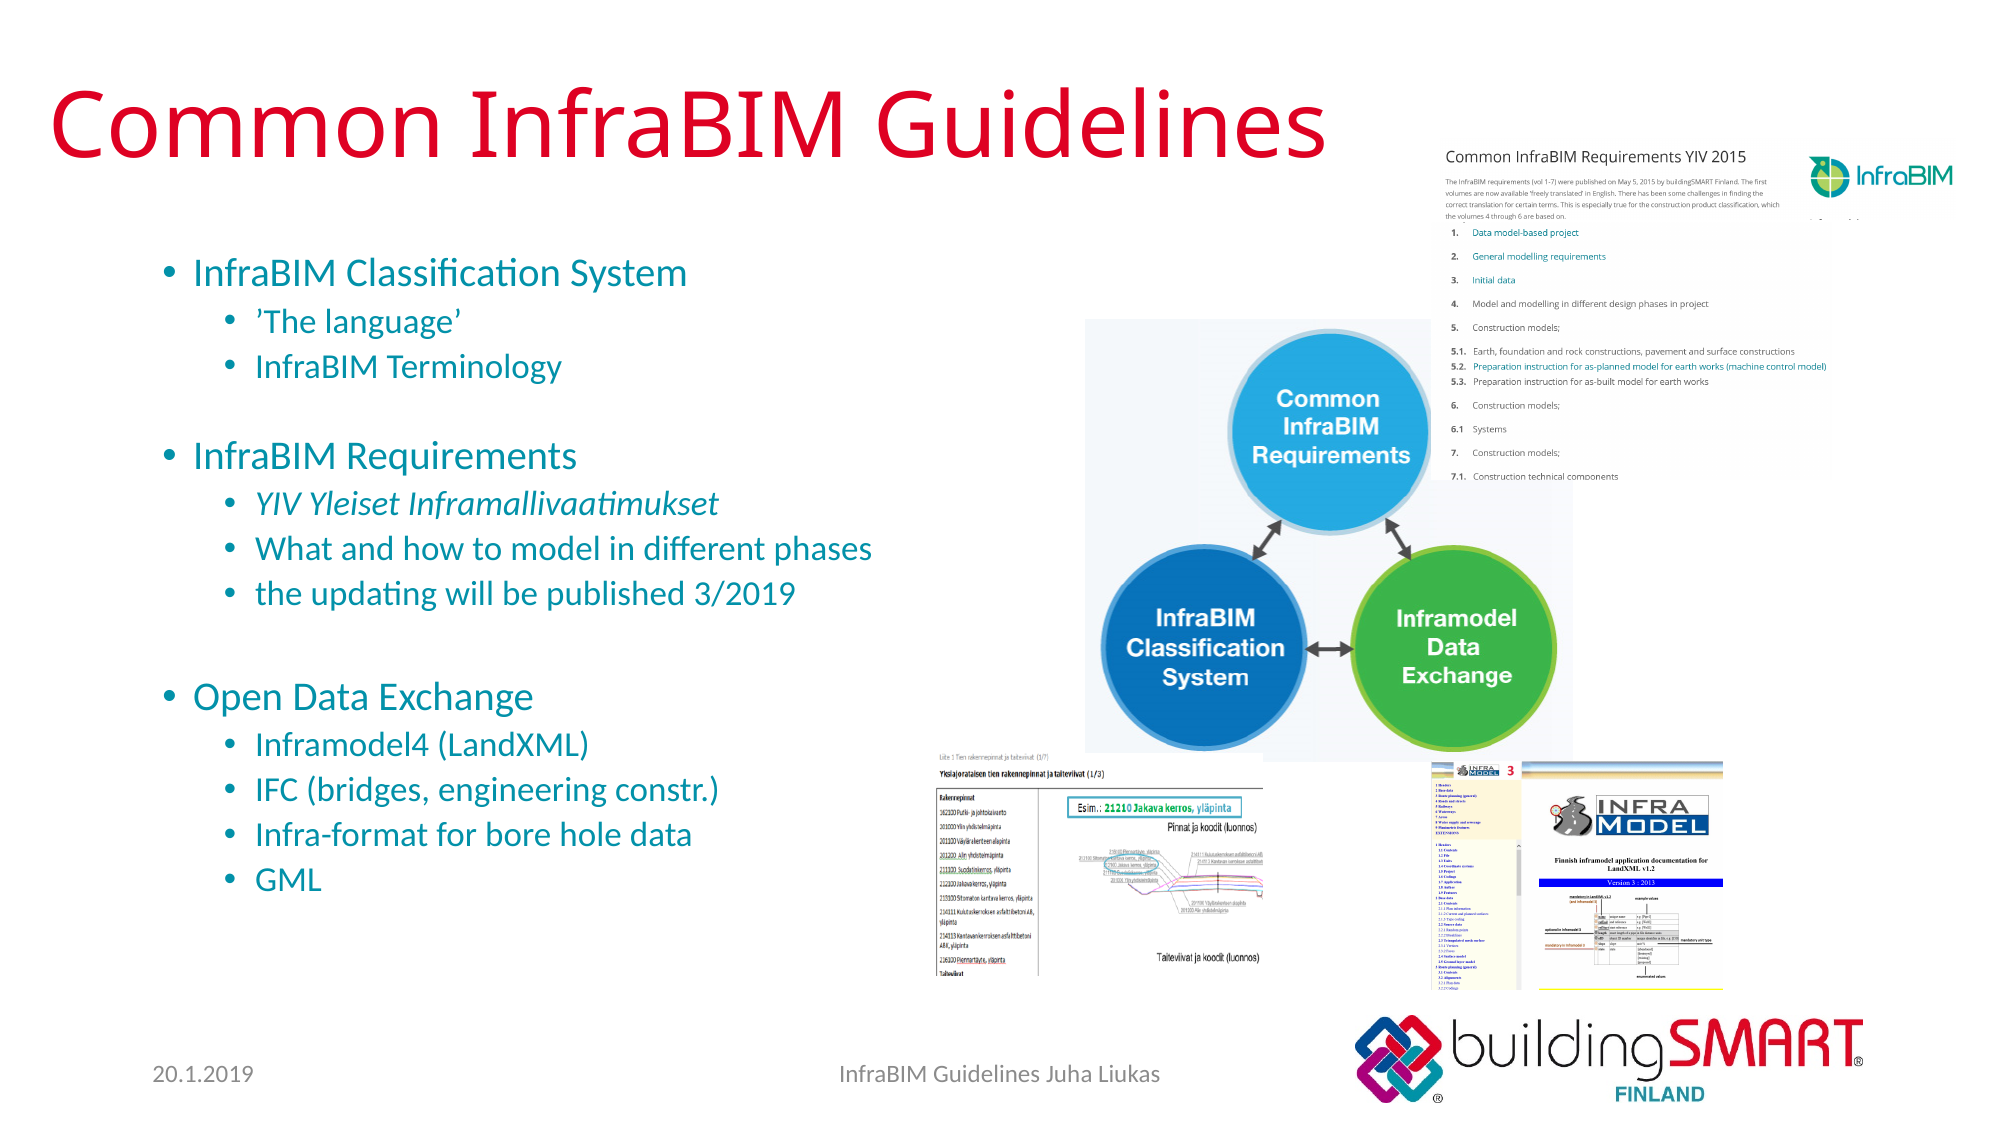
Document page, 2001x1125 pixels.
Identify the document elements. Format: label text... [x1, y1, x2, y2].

footer InfraBIM Guidelines Juha Liukas [662, 1042, 1338, 1103]
title Common InfraBIM Guidelines [14, 82, 1365, 174]
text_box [935, 319, 1573, 976]
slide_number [137, 1042, 588, 1103]
picture [1440, 138, 1956, 220]
picture [1431, 761, 1723, 990]
list InfraBIM Classification System ’The language’ InfraBIM Terminology InfraBIM Requirements YIV Yleiset Inframallivaatimukset What and how to model in different phases the updating will be published 3/2019 Open Data Exchange Inframodel4 (LandXML) IFC (bridges, engineering constr.) Infra-format for bore hole data GML [147, 244, 1057, 908]
picture [1431, 222, 1832, 480]
picture [1355, 1015, 1863, 1103]
